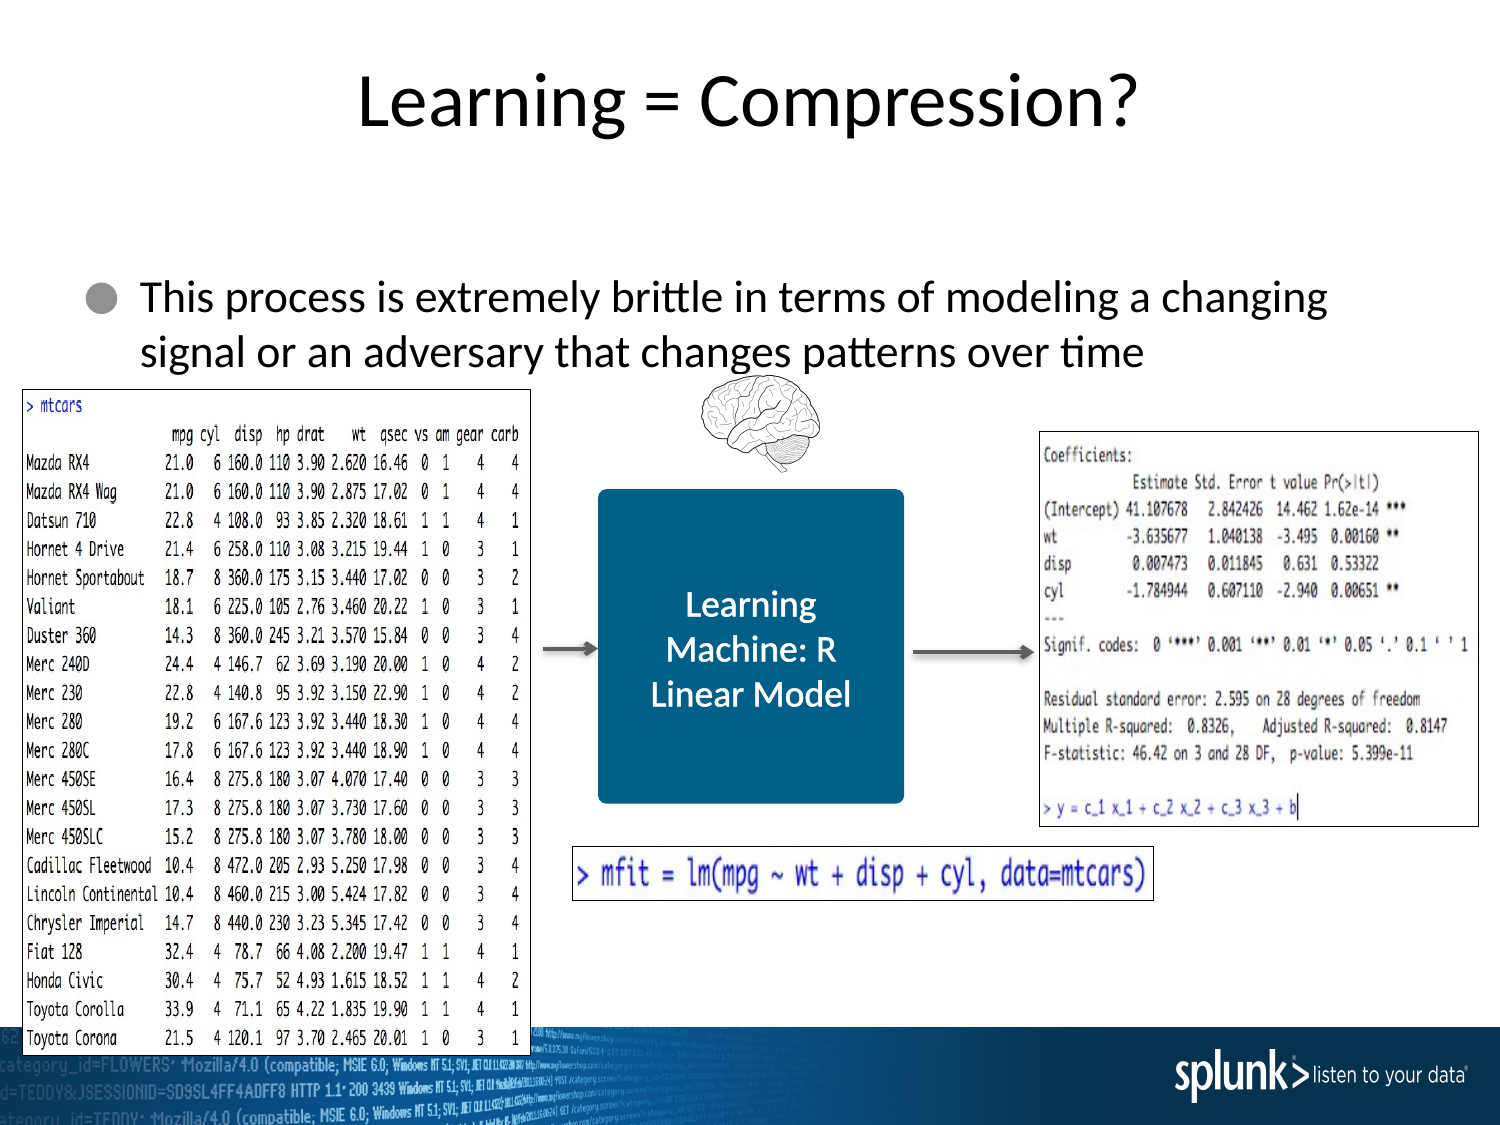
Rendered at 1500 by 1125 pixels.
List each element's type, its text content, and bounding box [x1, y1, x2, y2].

title Learning = Compression? [0, 2, 1500, 190]
picture [698, 374, 820, 474]
picture [1039, 430, 1479, 828]
text_box Learning Machine: R Linear Model [595, 487, 907, 806]
picture [572, 845, 1155, 901]
picture [0, 389, 1500, 1125]
list This process is extremely brittle in terms of modeling a changing signal or an adversary that changes patterns over time [75, 262, 1425, 390]
